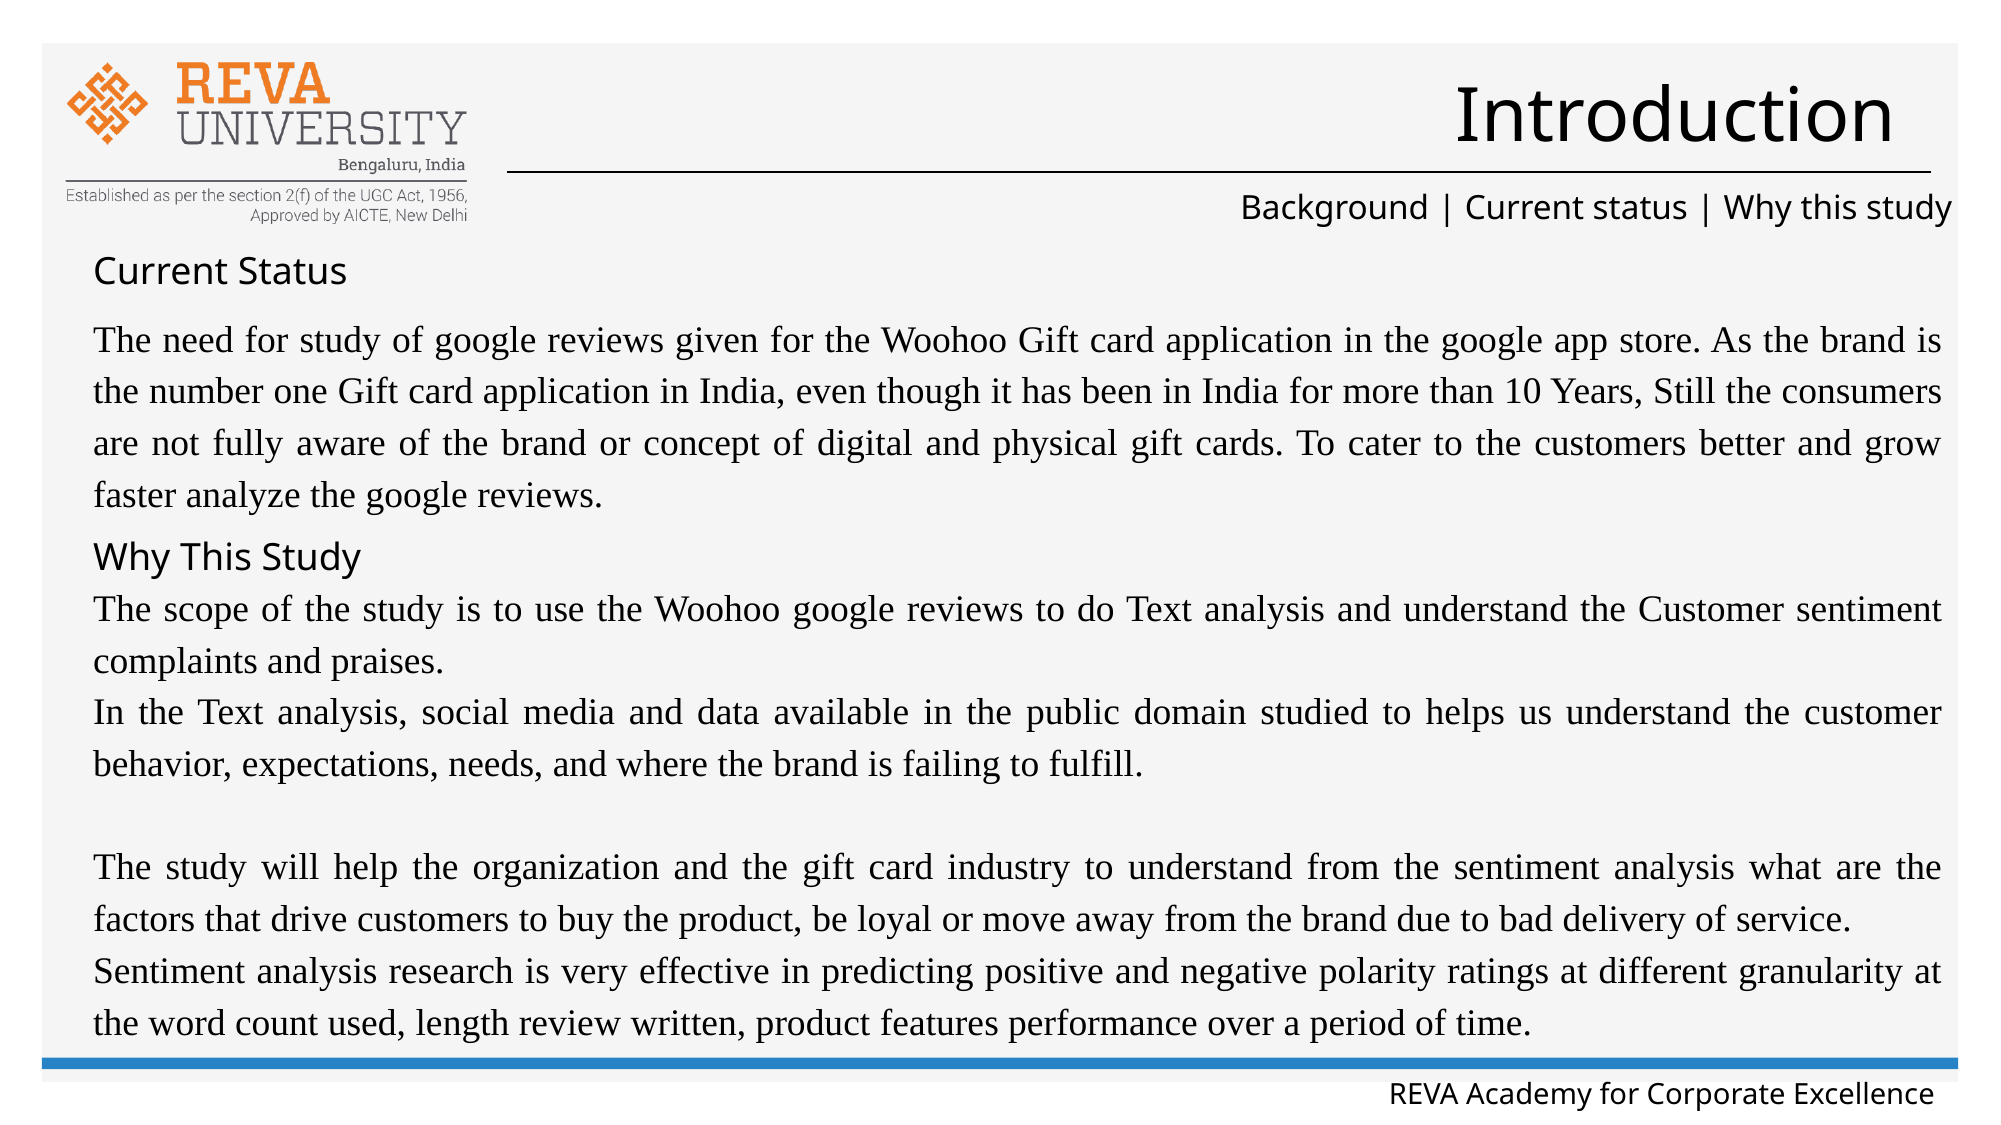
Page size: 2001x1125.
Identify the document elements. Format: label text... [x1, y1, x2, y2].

text_box Why This Study [78, 525, 625, 569]
text_box Current Status [78, 239, 625, 300]
text_box The need for study of google reviews given for the Woohoo Gift card application in the google app store. As the brand is the number one Gift card application in India, even though it has been in India for more than 10 Years, Still the consumers are not fully aware of the brand or concept of digital and physical gift cards. To cater to the customers better and grow faster analyze the google reviews. [78, 300, 1960, 523]
title Introduction [555, 62, 1931, 173]
text_box Background | Current status | Why this study [1225, 178, 1986, 234]
picture [65, 62, 467, 224]
text_box The scope of the study is to use the Woohoo google reviews to do Text analysis and understand the Customer sentiment complaints and praises. In the Text analysis, social media and data available in the public domain studied to helps us understand the customer behavior, expectations, needs, and where the brand is failing to fulfill. The study will help the organization and the gift card industry to understand from the sentiment analysis what are the factors that drive customers to buy the product, be loyal or move away from the brand due to bad delivery of service. Sentiment analysis research is very effective in predicting positive and negative polarity ratings at different granularity at the word count used, length review written, product features performance over a period of time. [78, 569, 1960, 1051]
